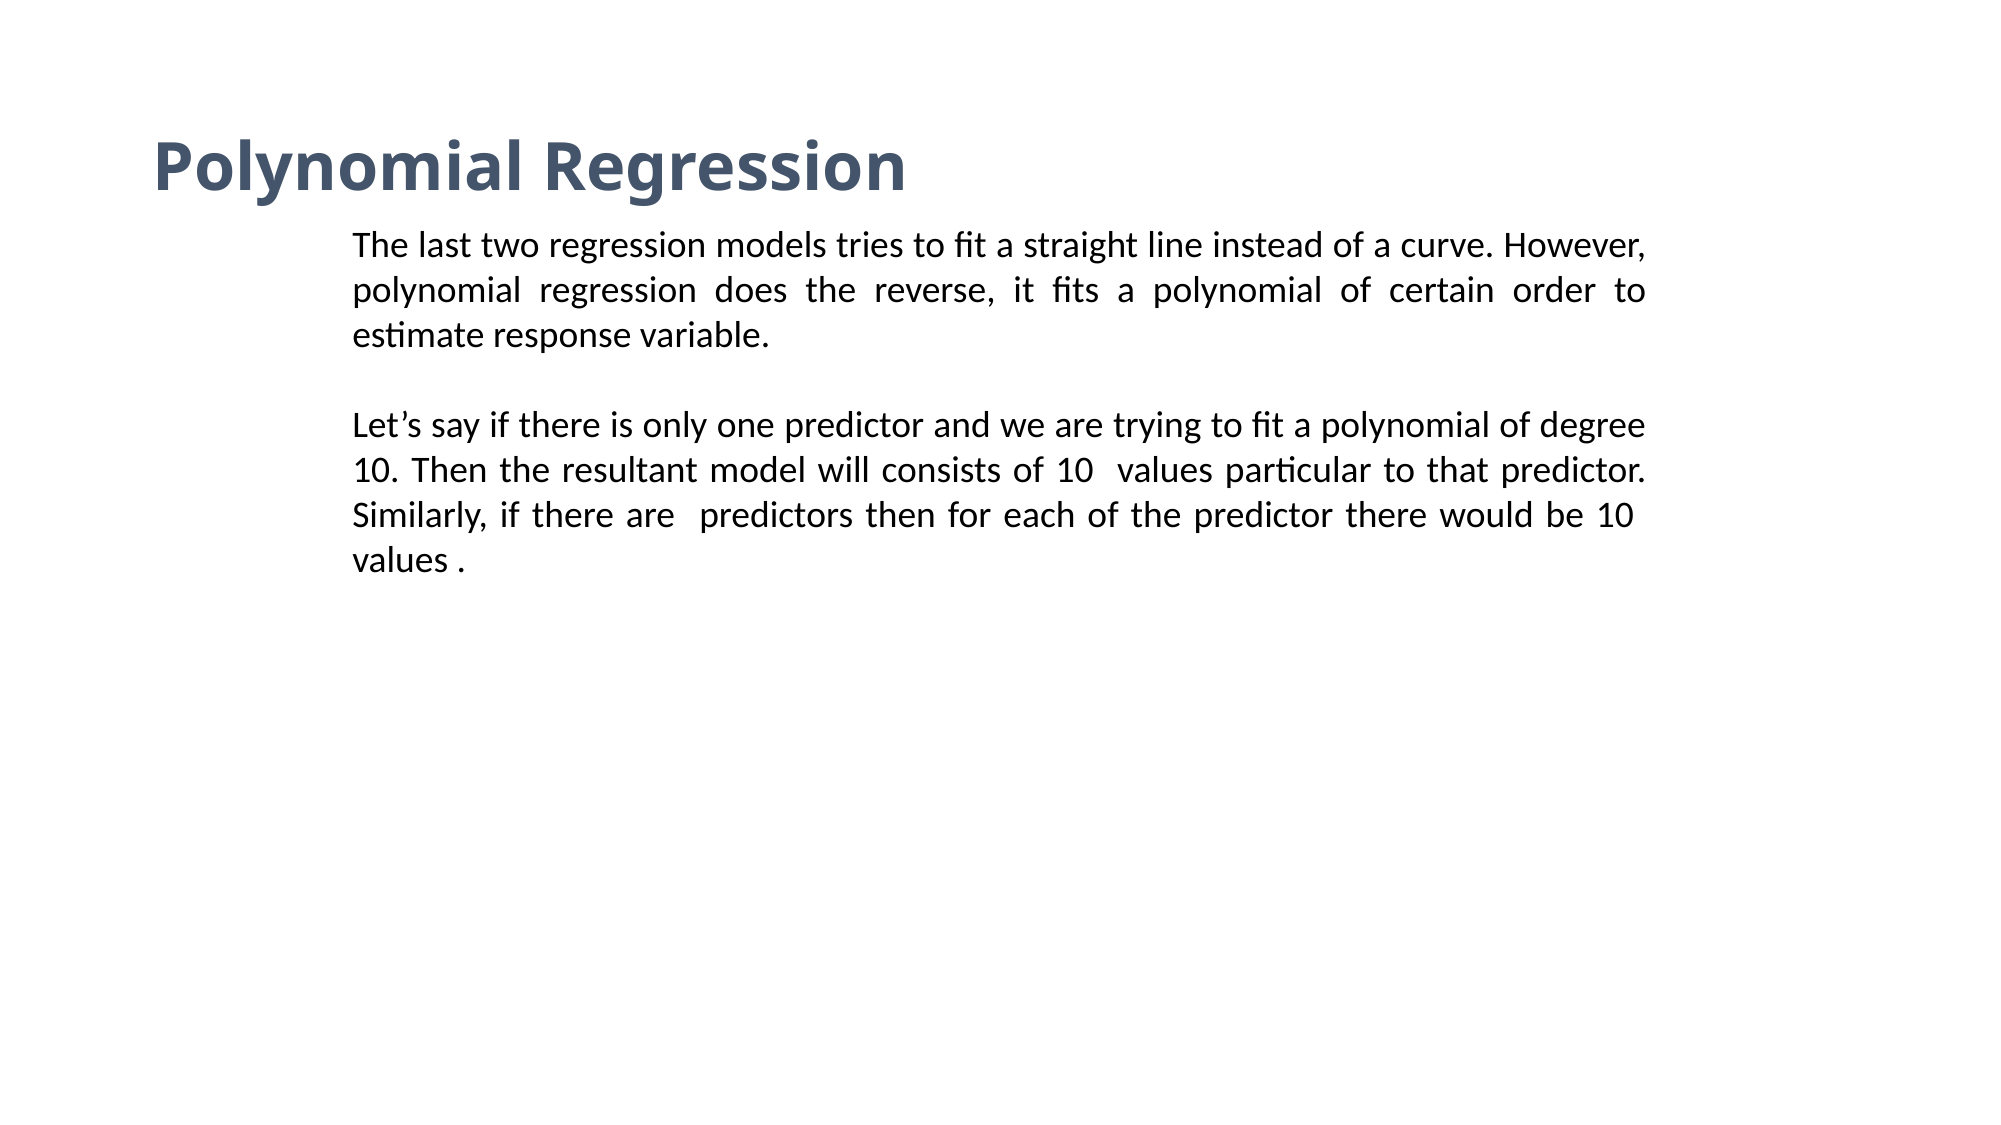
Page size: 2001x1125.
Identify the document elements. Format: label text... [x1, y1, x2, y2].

title Polynomial Regression [137, 59, 1863, 278]
